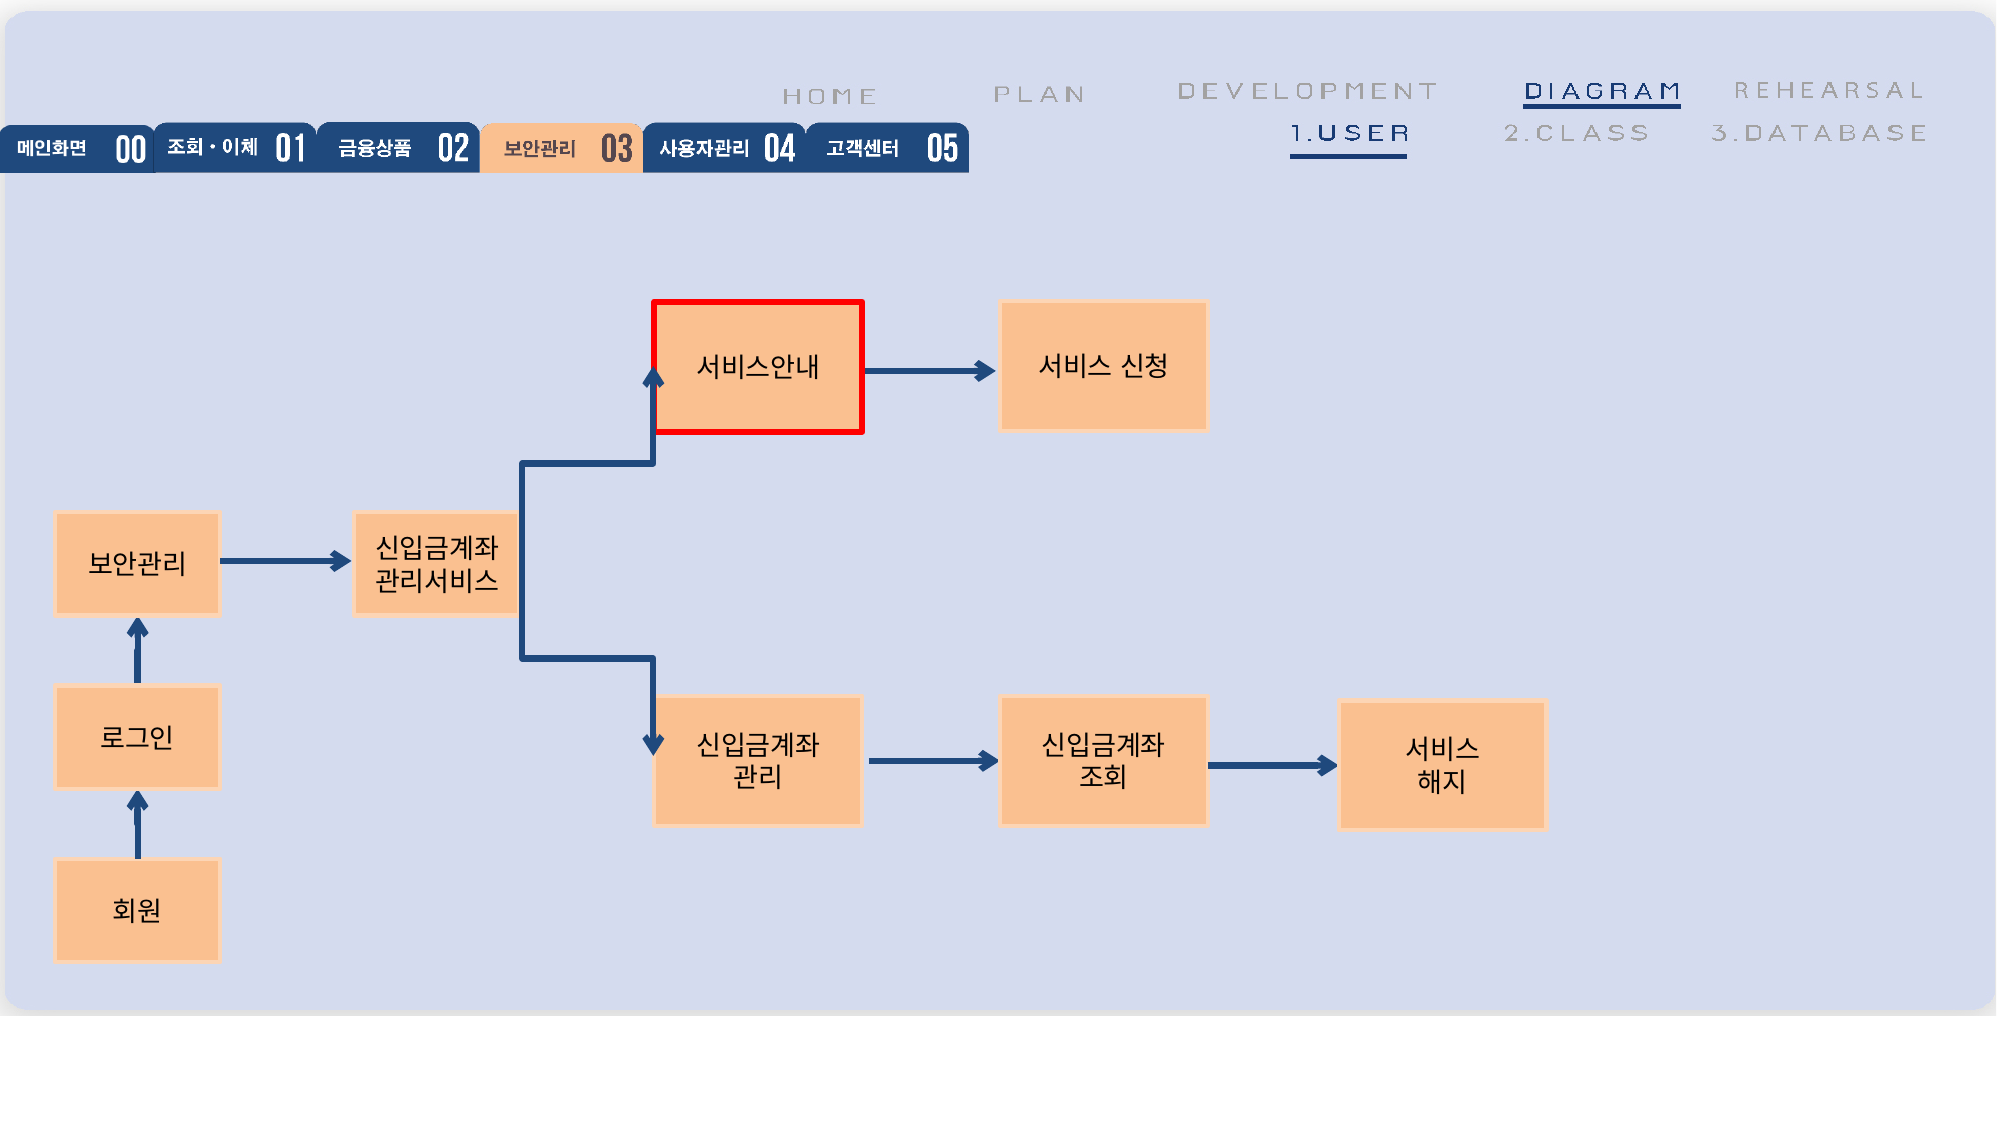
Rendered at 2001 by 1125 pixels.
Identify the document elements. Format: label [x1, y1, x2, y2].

text_box [521, 365, 654, 757]
text_box [54, 512, 221, 963]
picture [0, 0, 1997, 1016]
